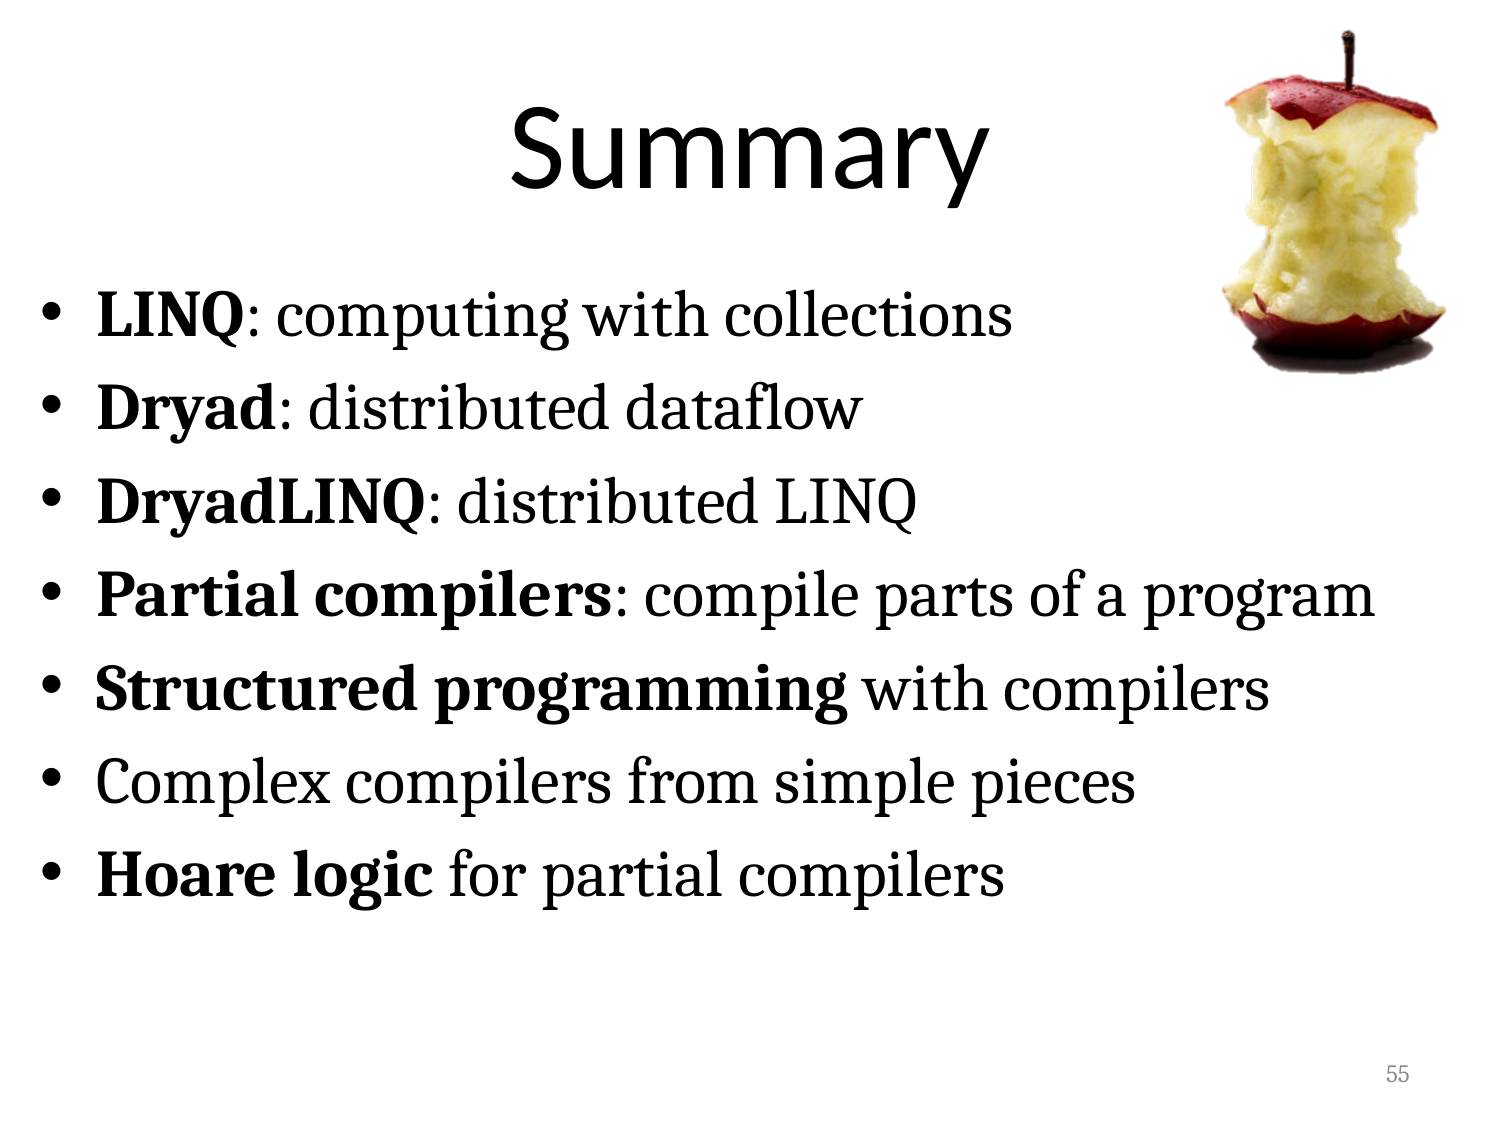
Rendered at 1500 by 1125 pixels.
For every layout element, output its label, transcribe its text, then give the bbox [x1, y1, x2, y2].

title Summary [75, 45, 1194, 233]
list LINQ: computing with collections Dryad: distributed dataflow DryadLINQ: distributed LINQ Partial compilers: compile parts of a program Structured programming with compilers Complex compilers from simple pieces Hoare logic for partial compilers [24, 262, 1475, 1005]
picture [1199, 12, 1473, 393]
slide_number 55 [1074, 1042, 1425, 1103]
